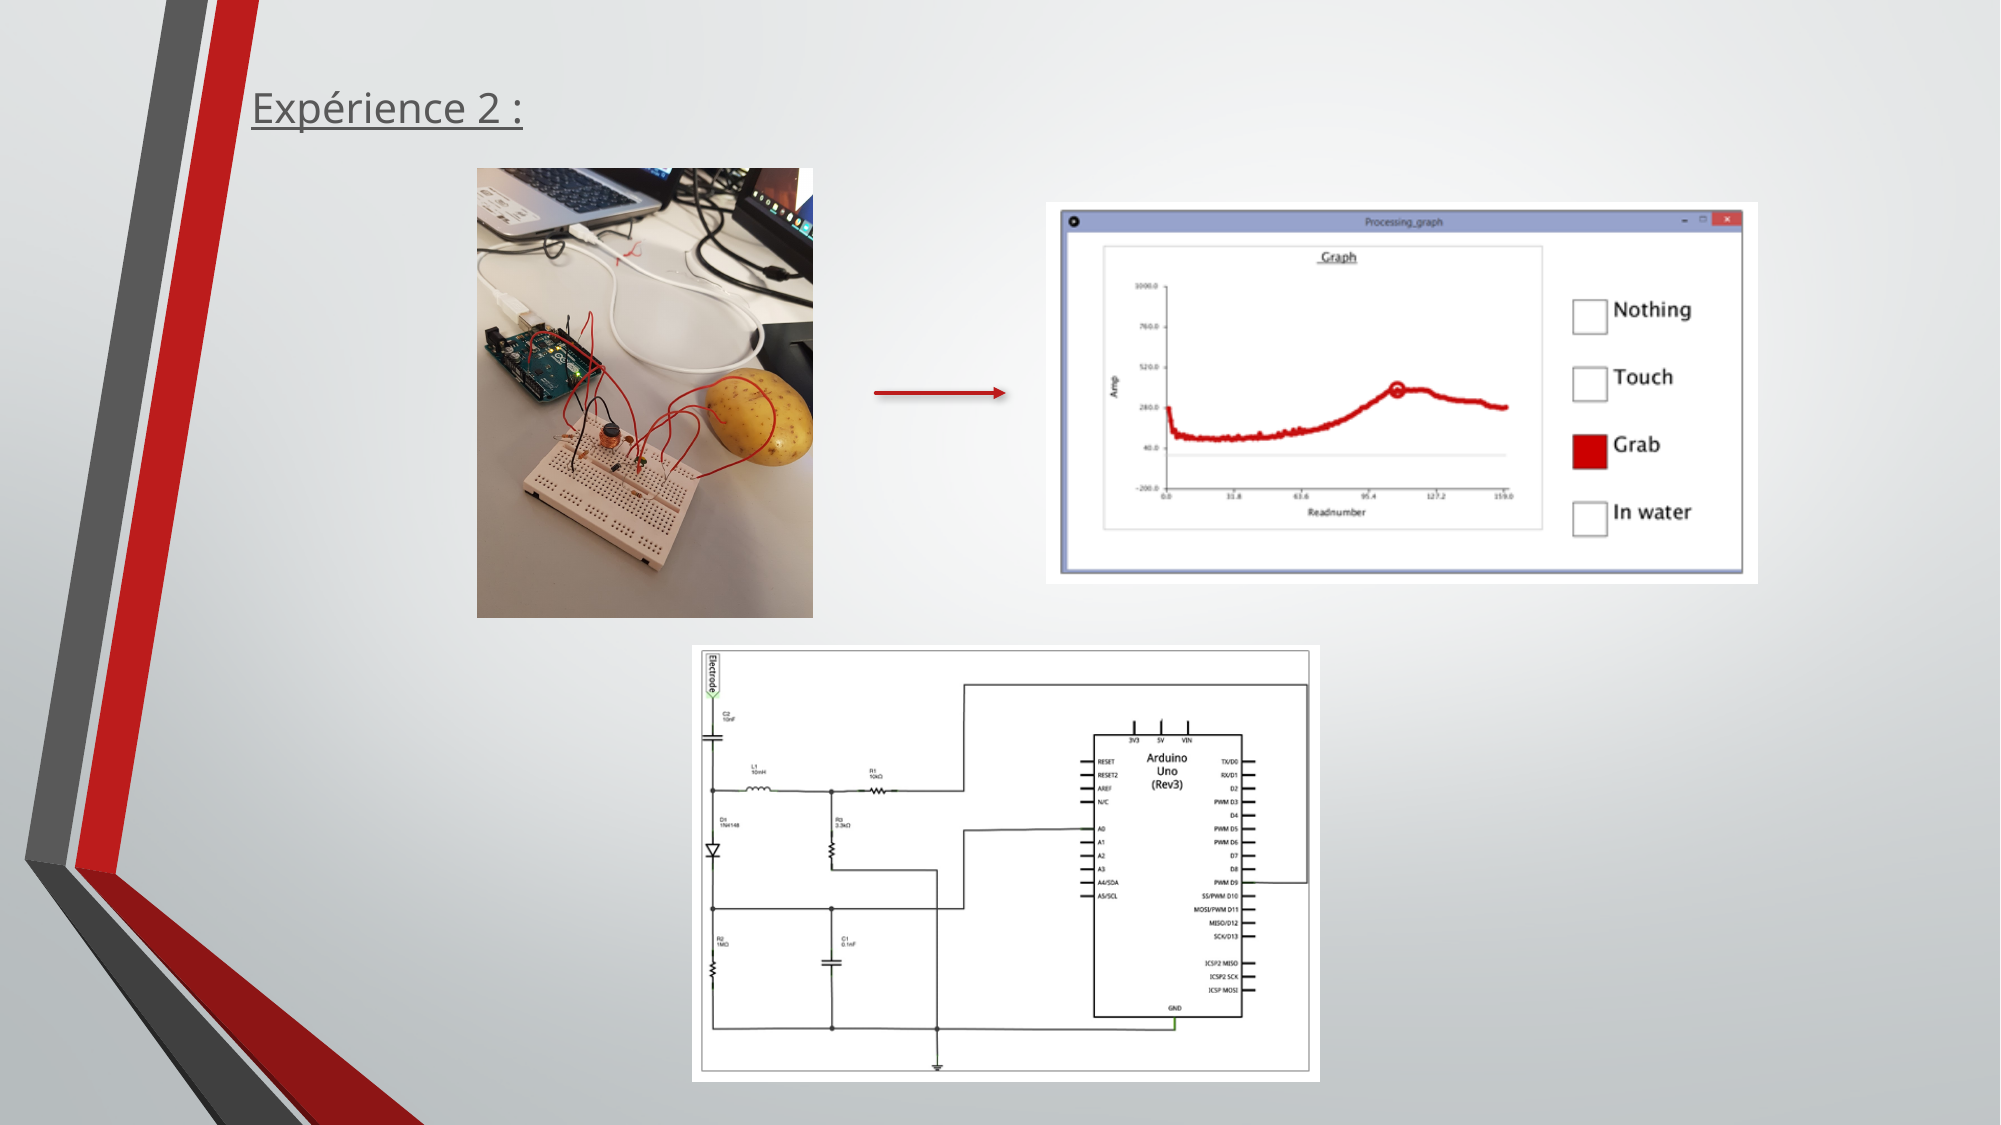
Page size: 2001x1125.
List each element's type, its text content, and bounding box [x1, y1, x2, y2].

picture [692, 645, 1320, 1082]
picture [1046, 202, 1758, 584]
picture [477, 168, 813, 618]
text_box Expérience 2 : [204, 74, 571, 140]
